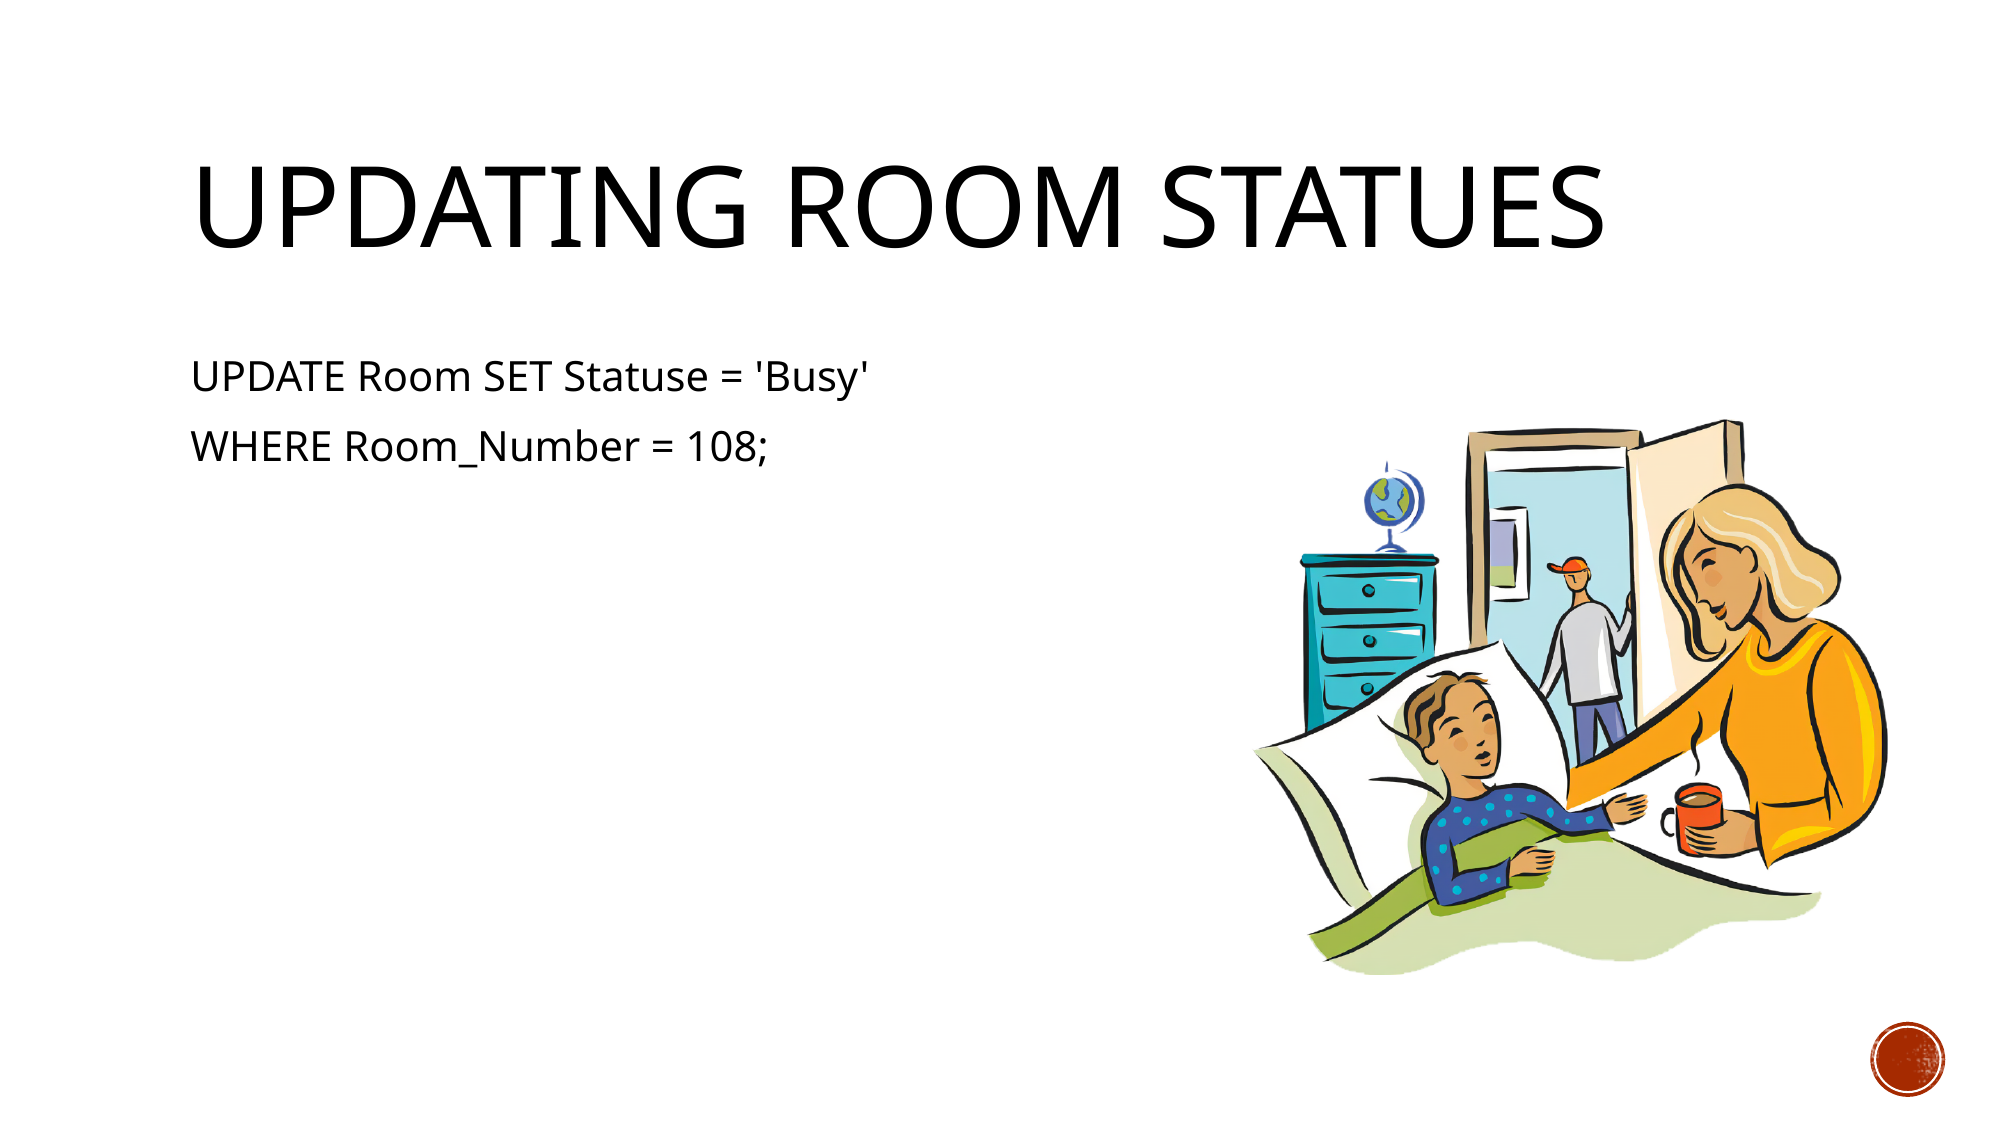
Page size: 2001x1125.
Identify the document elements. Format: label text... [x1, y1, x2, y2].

picture [1249, 419, 1888, 975]
list UPDATE Room SET Statuse = 'Busy' WHERE Room_Number = 108; [175, 348, 1826, 1013]
title Updating Room Statues [175, 79, 1826, 344]
